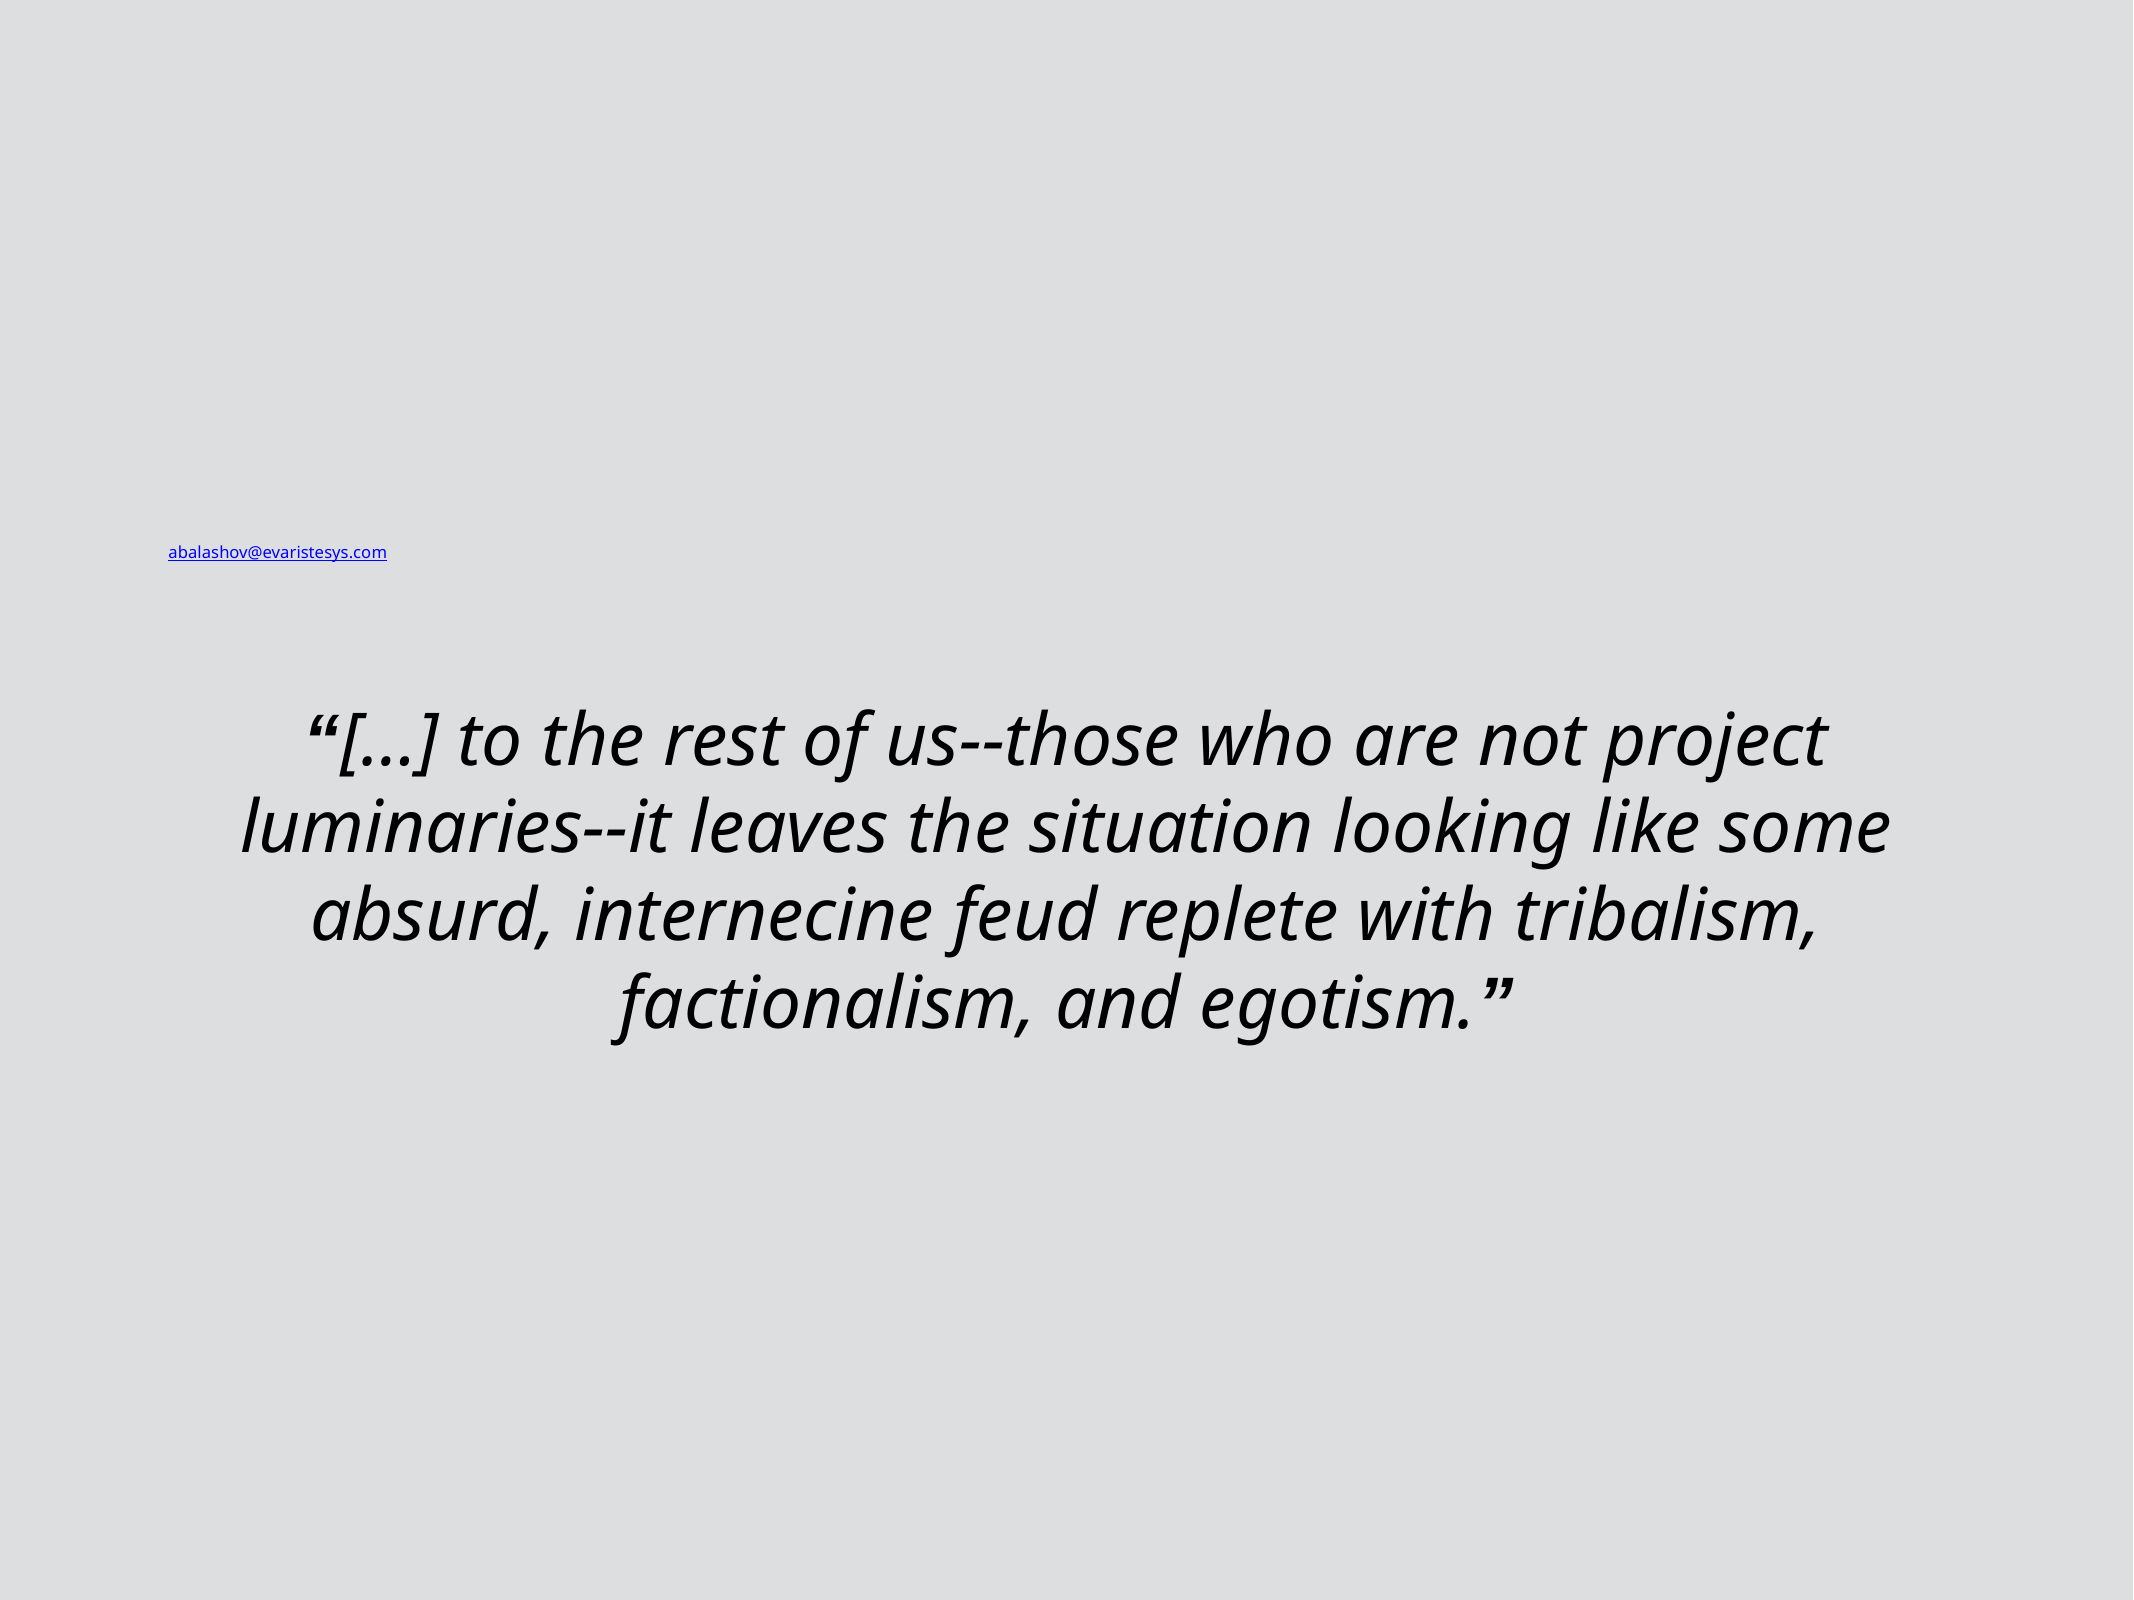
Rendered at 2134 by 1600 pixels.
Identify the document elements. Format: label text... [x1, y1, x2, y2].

list 'abalashov@evaristesys.com' '2008-08-05 02:34:48' '[Kamailio-Devel] [Kamailio-Users] 1.4.0 release plans,\n project matters' “[…] to the rest of us--those who are not project luminaries--it leaves the situation looking like some absurd, internecine feud replete with tribalism, factionalism, and egotism.” [155, 426, 1978, 1159]
